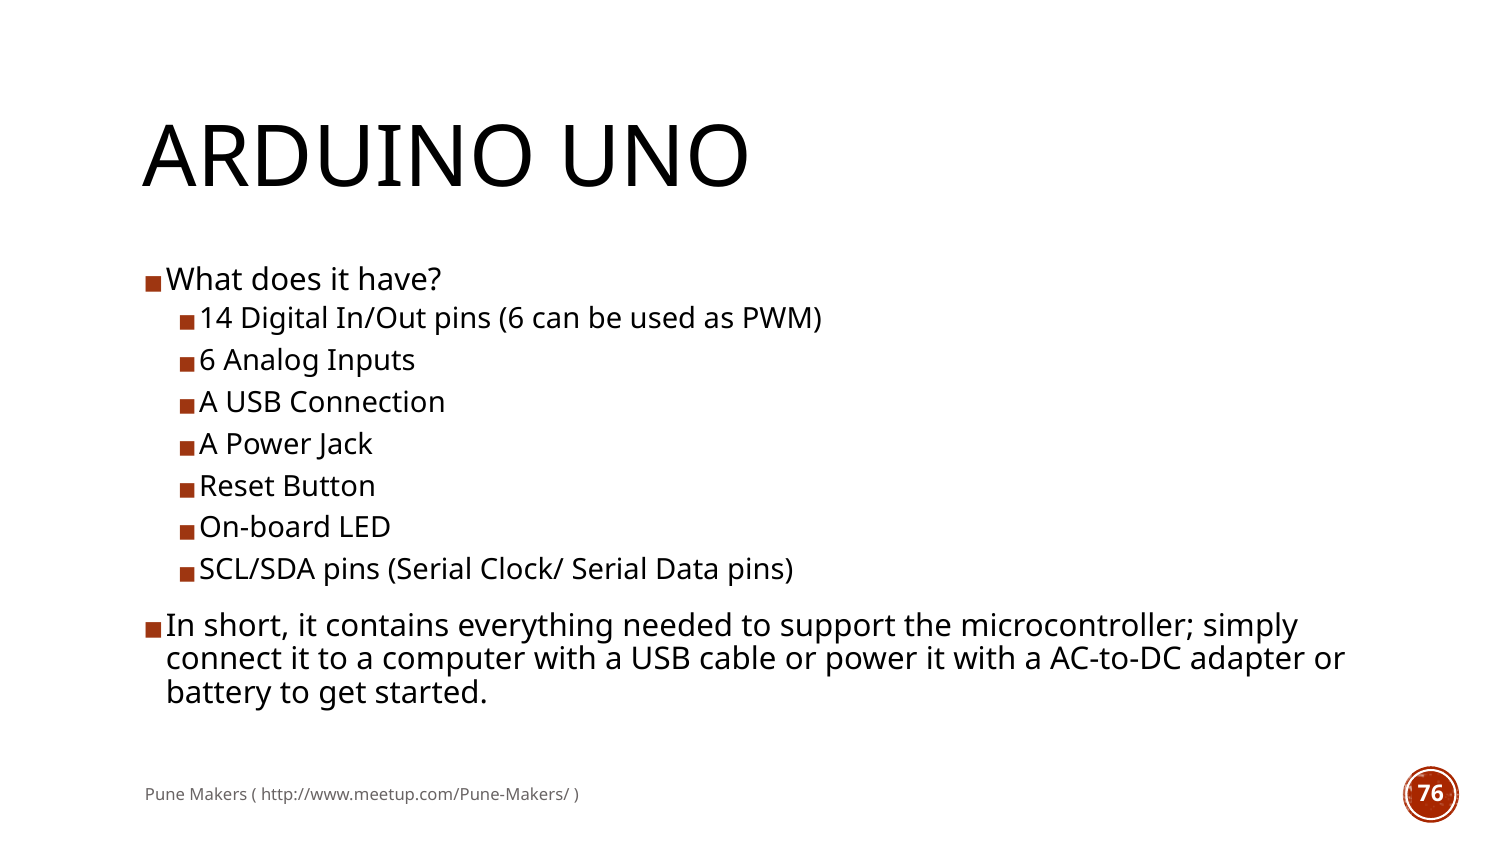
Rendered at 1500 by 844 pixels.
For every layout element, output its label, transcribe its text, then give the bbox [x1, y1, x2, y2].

list What does it have? 14 Digital In/Out pins (6 can be used as PWM) 6 Analog Inputs A USB Connection A Power Jack Reset Button On-board LED SCL/SDA pins (Serial Clock/ Serial Data pins) In short, it contains everything needed to support the microcontroller; simply connect it to a computer with a USB cable or power it with a AC-to-DC adapter or battery to get started. [131, 257, 1367, 760]
title ARDUINO UNO [131, 59, 1370, 258]
slide_number ‹#› [1391, 771, 1471, 817]
picture [1413, 817, 1448, 823]
picture [1415, 766, 1447, 771]
footer Pune Makers ( http://www.meetup.com/Pune-Makers/ ) [133, 771, 913, 817]
